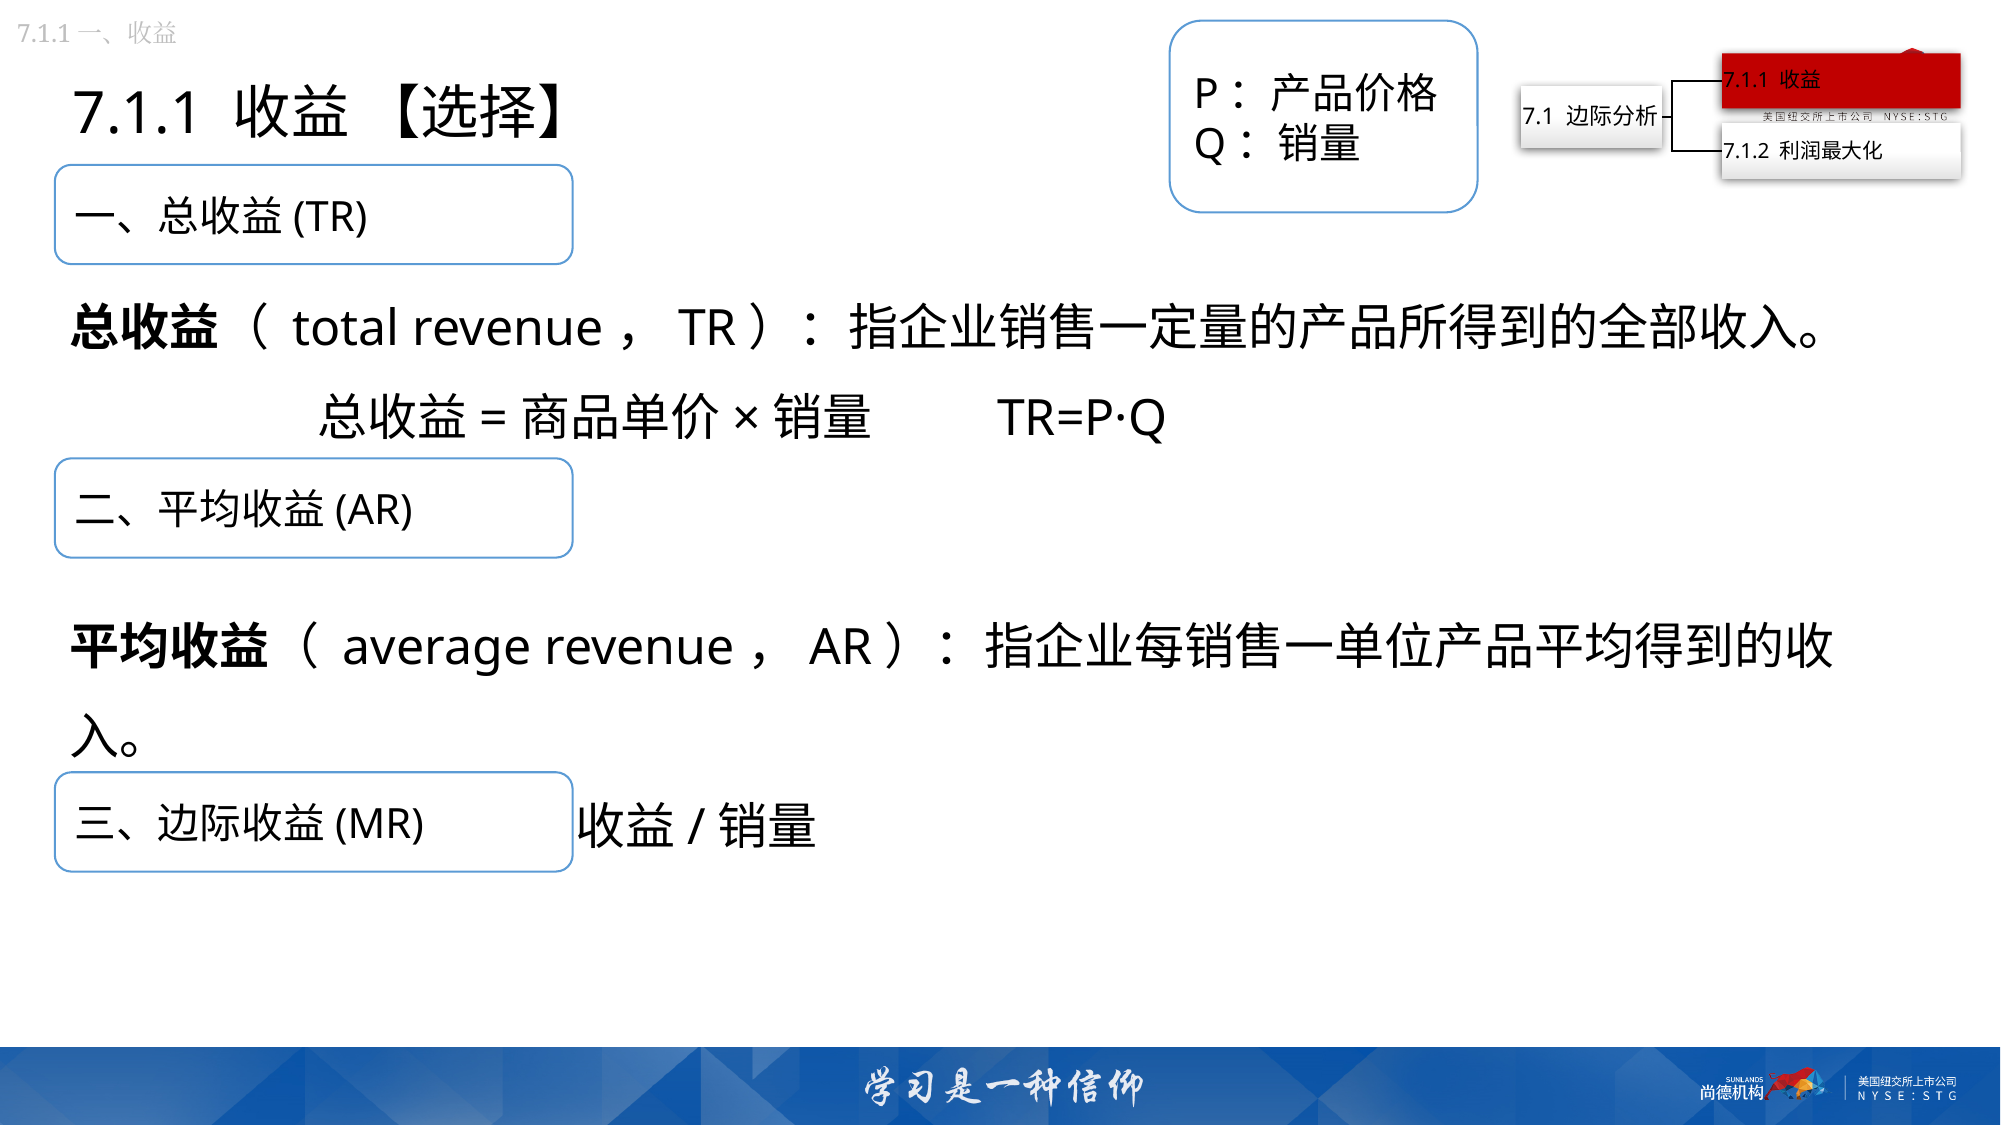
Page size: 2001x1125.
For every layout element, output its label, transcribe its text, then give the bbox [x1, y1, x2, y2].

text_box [1442, 0, 2000, 276]
text_box 三、边际收益(MR) [53, 771, 574, 873]
text_box P：产品价格 Q：销量 [1168, 19, 1442, 66]
text_box 平均收益（ average revenue，AR）：指企业每销售一单位产品平均得到的收入。 平均收益=总收益/销量 [54, 577, 1933, 863]
text_box P：产品价格 Q：销量 [1168, 155, 1442, 214]
text_box 7.1.1一、收益 [2, 9, 193, 55]
text_box 二、平均收益(AR) [53, 457, 574, 559]
text_box 总收益（ total revenue，TR）：指企业销售一定量的产品所得到的全部收入。 总收益=商品单价×销量 TR=P·Q [54, 257, 1877, 453]
picture [0, 1047, 2001, 1125]
text_box 一、总收益(TR) [53, 163, 574, 257]
text_box 7.1.1 收益 【选择】 [54, 66, 1442, 155]
